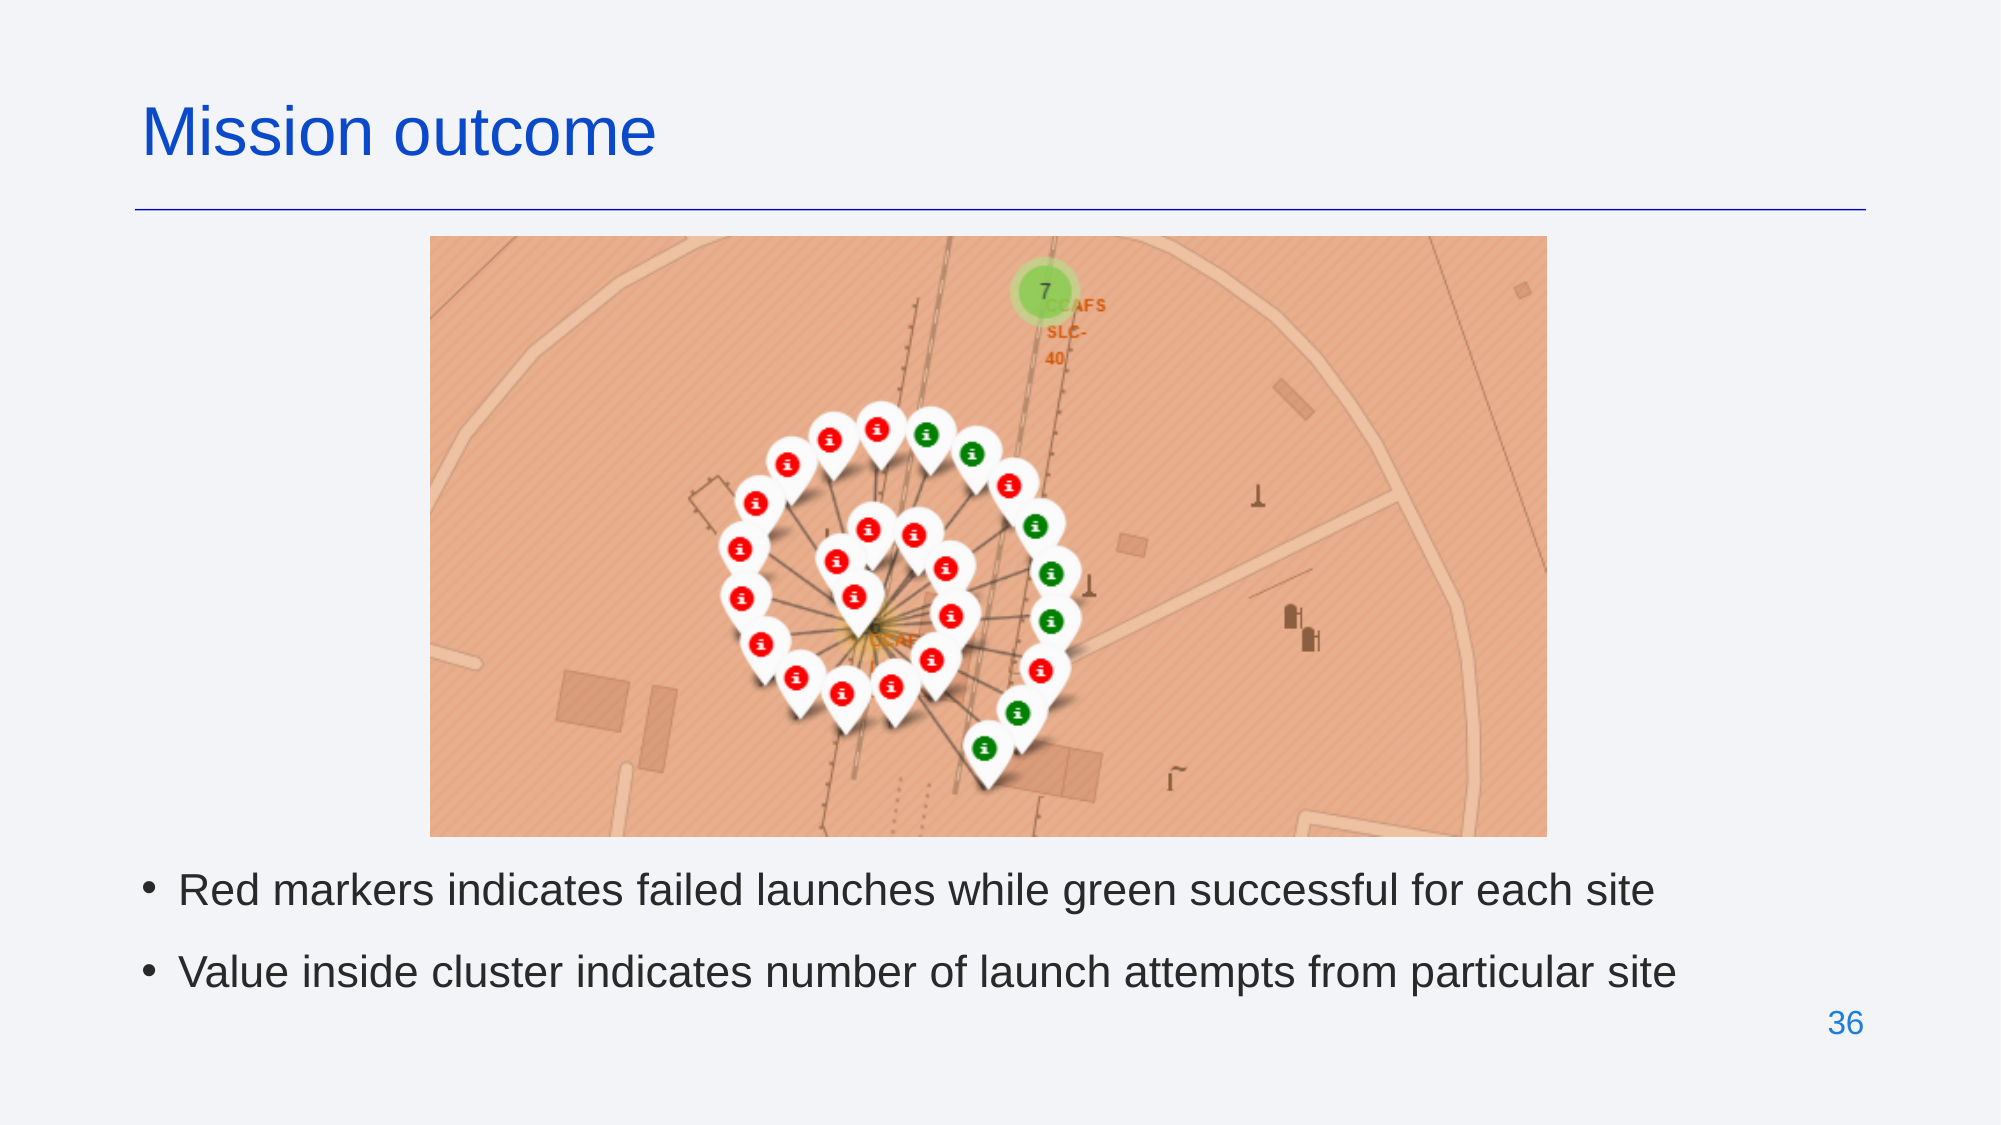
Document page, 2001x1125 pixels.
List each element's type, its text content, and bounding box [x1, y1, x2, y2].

list Red markers indicates failed launches while green successful for each site Value inside cluster indicates number of launch attempts from particular site [126, 853, 1725, 1055]
picture [0, 0, 2001, 1125]
text_box Mission outcome [126, 88, 1852, 179]
slide_number ‹#› [1725, 988, 1880, 1055]
